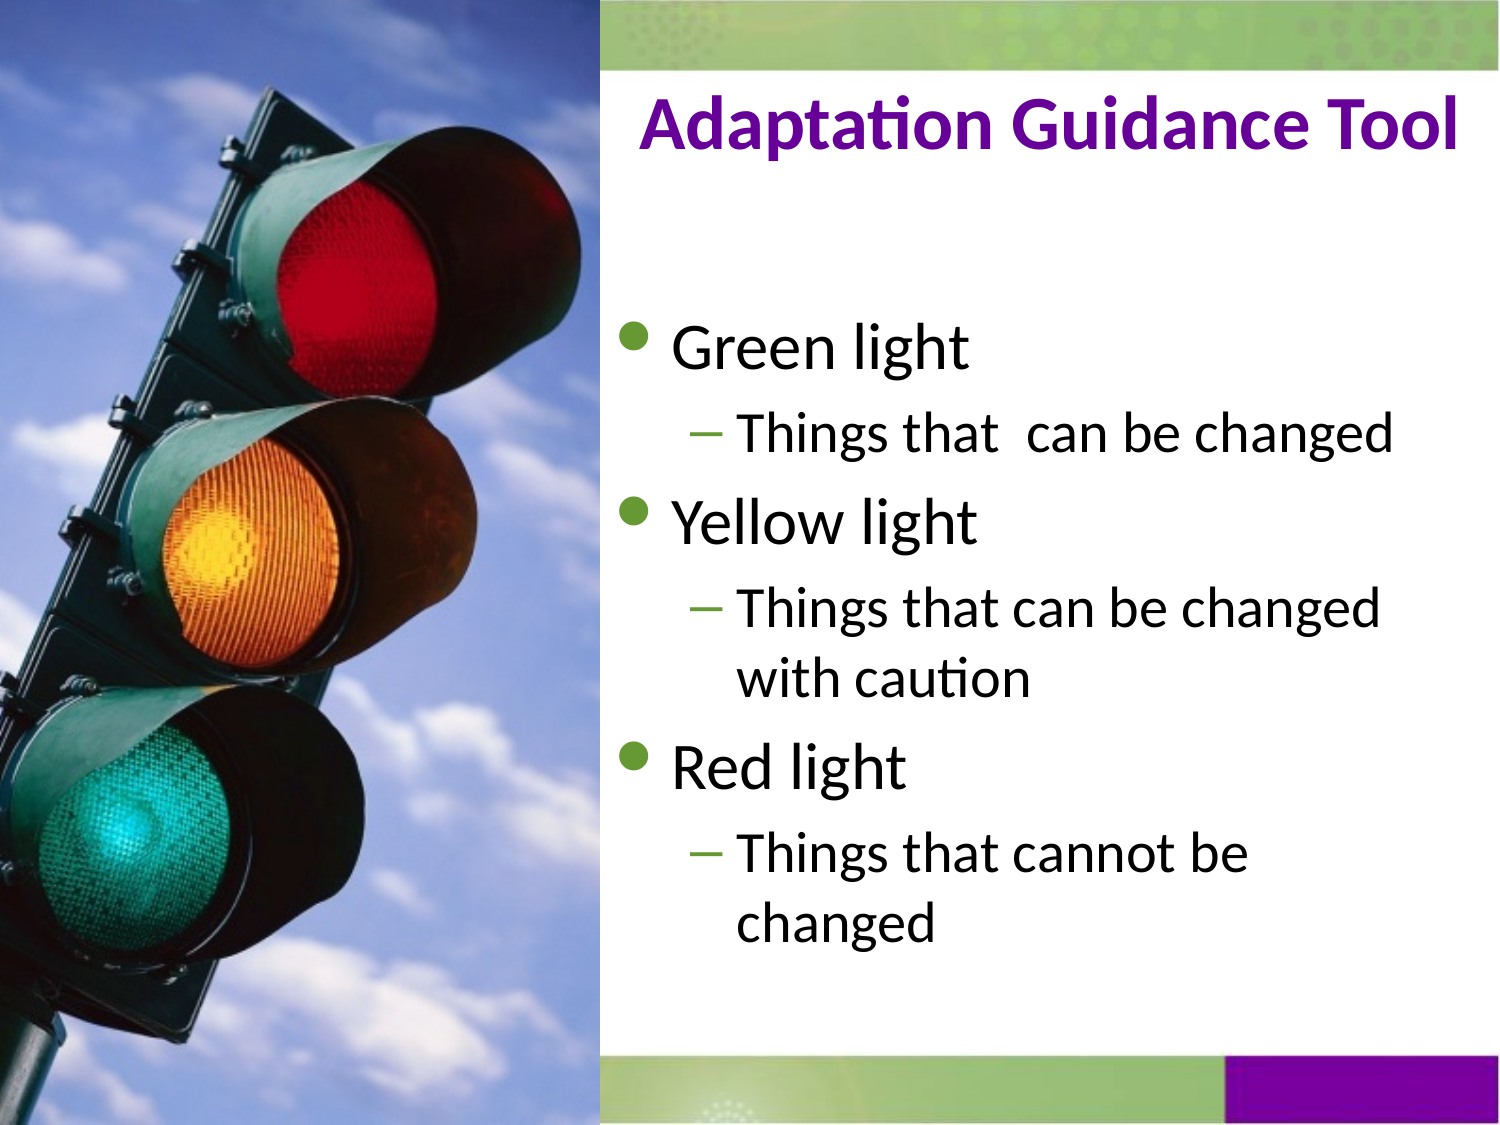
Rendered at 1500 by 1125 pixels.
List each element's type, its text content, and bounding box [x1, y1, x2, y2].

picture [0, 0, 1500, 1125]
list Green light Things that can be changed Yellow light Things that can be changed with caution Red light Things that cannot be changed [604, 295, 1425, 1038]
title Adaptation Guidance Tool [604, 24, 1500, 212]
